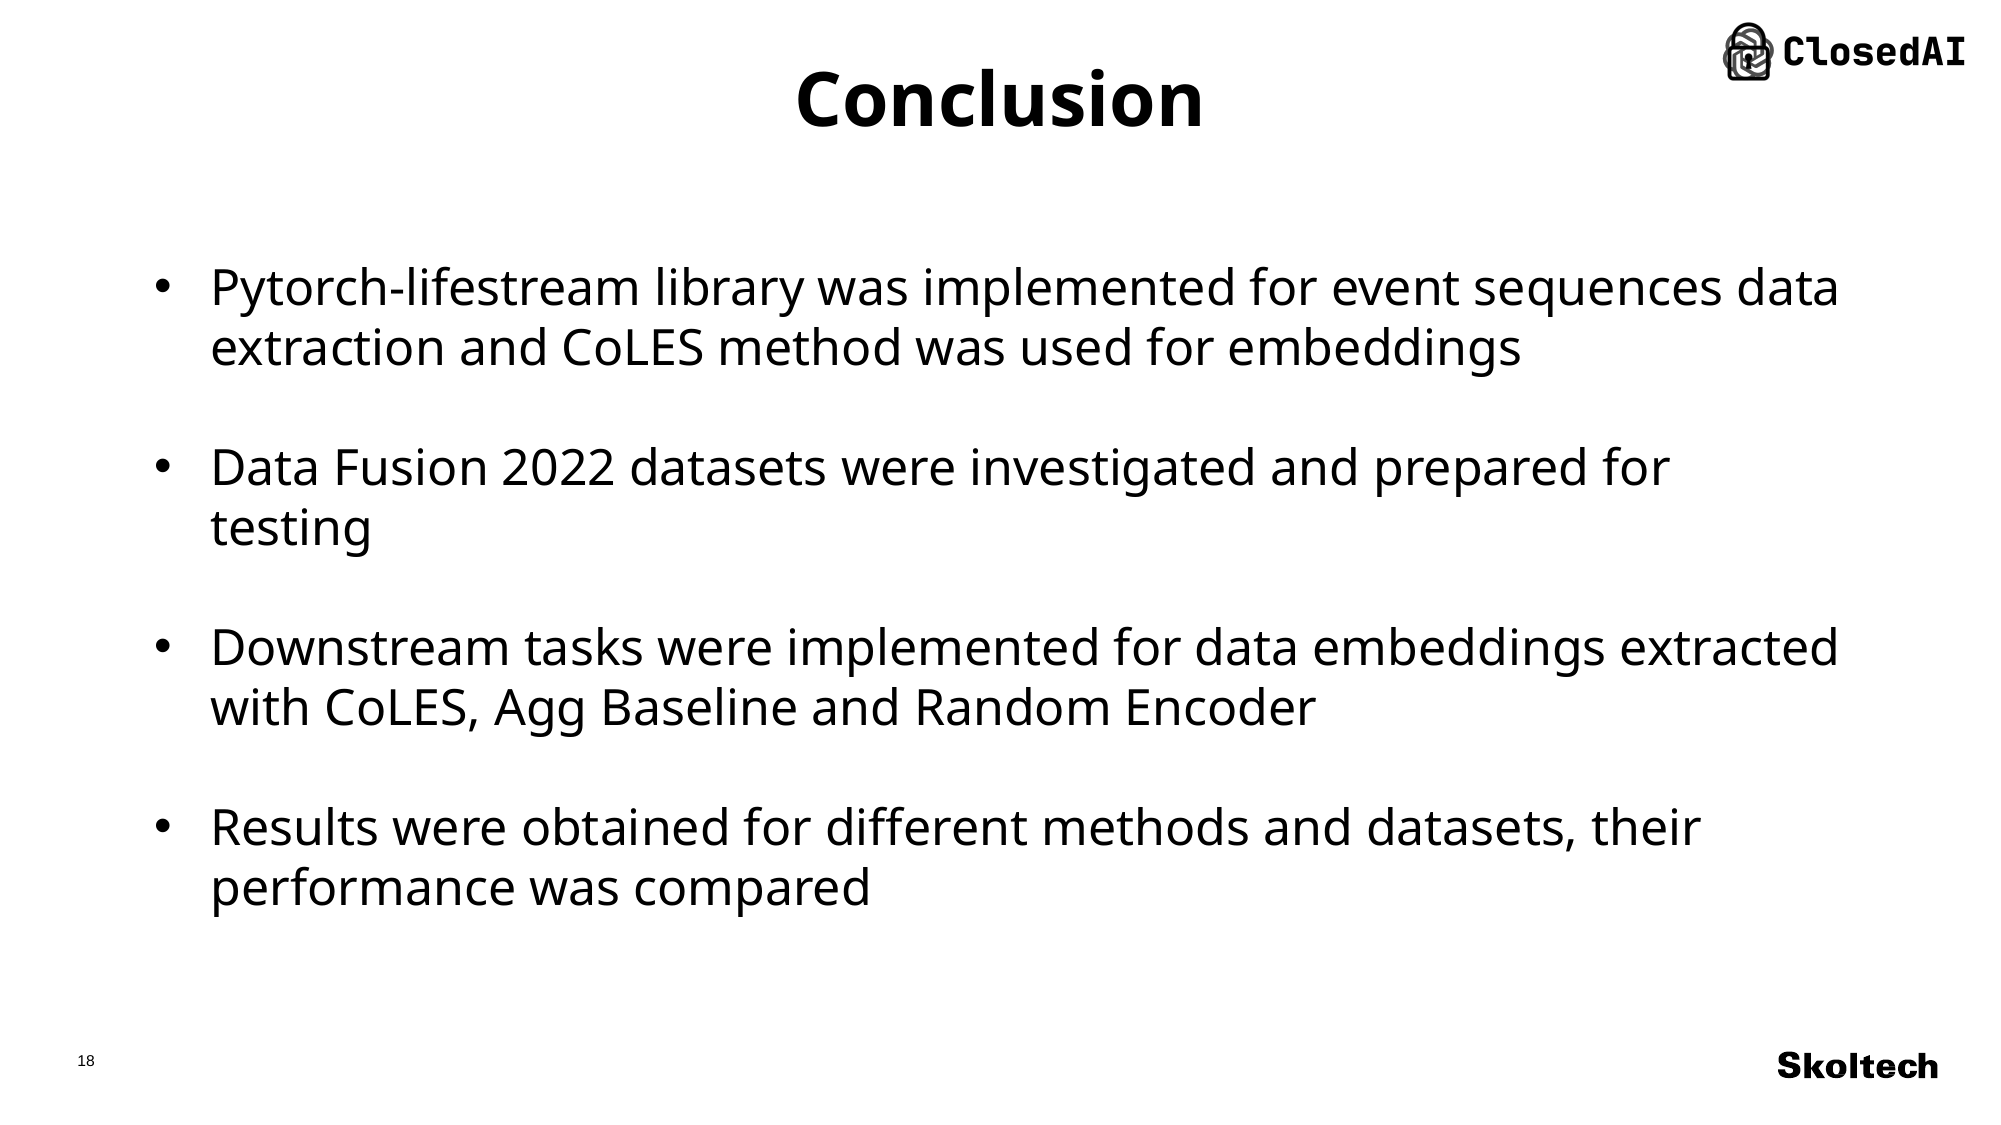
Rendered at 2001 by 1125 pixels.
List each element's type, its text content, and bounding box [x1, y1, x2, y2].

picture [1714, 19, 1971, 84]
text_box Pytorch-lifestream library was implemented for event sequences data extraction and CoLES method was used for embeddings Data Fusion 2022 datasets were investigated and prepared for testing Downstream tasks were implemented for data embeddings extracted with CoLES, Agg Baseline and Random Encoder Results were obtained for different methods and datasets, their performance was compared [139, 247, 1861, 923]
slide_number 18 [62, 1042, 185, 1079]
title Conclusion [62, 53, 1938, 151]
